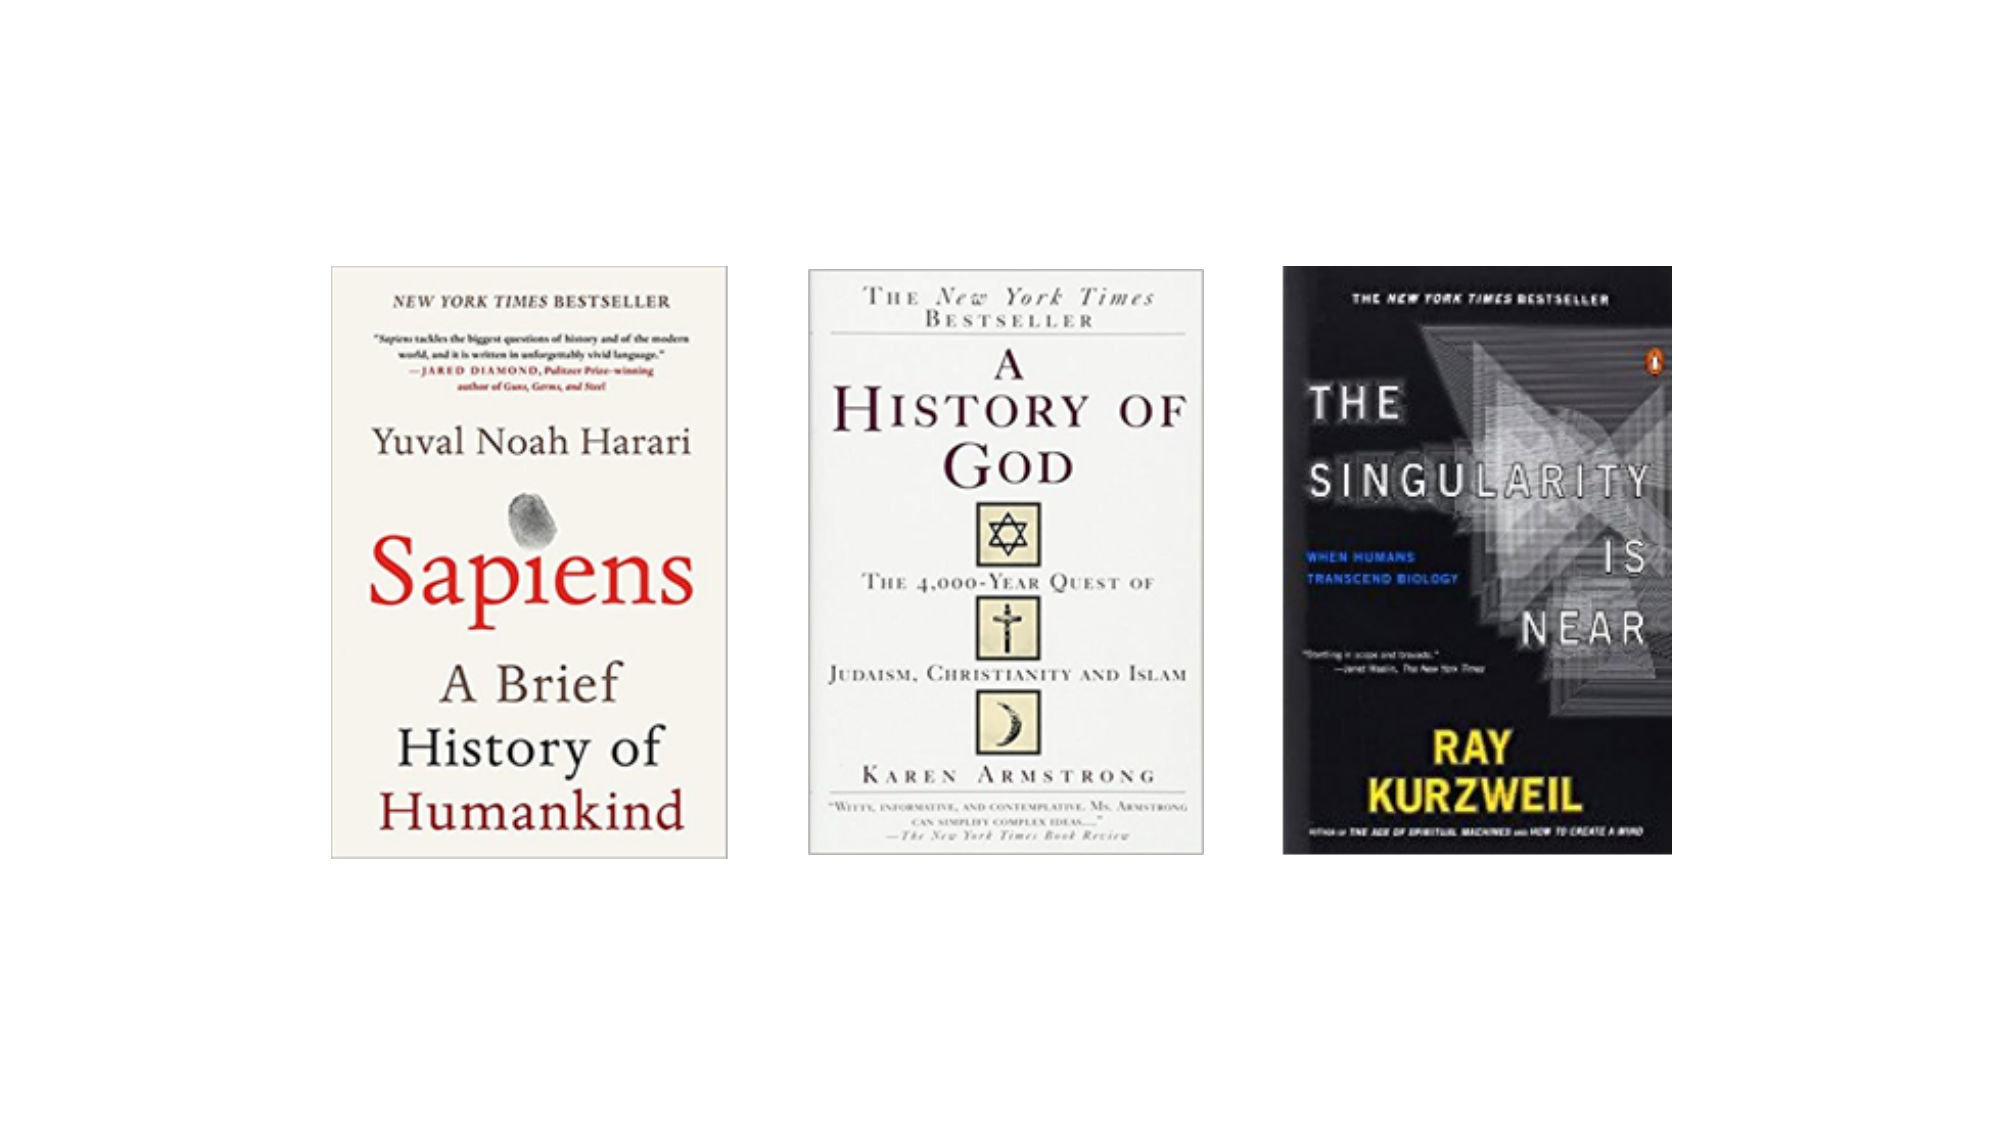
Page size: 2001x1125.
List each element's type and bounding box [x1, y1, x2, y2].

picture [331, 266, 1672, 859]
